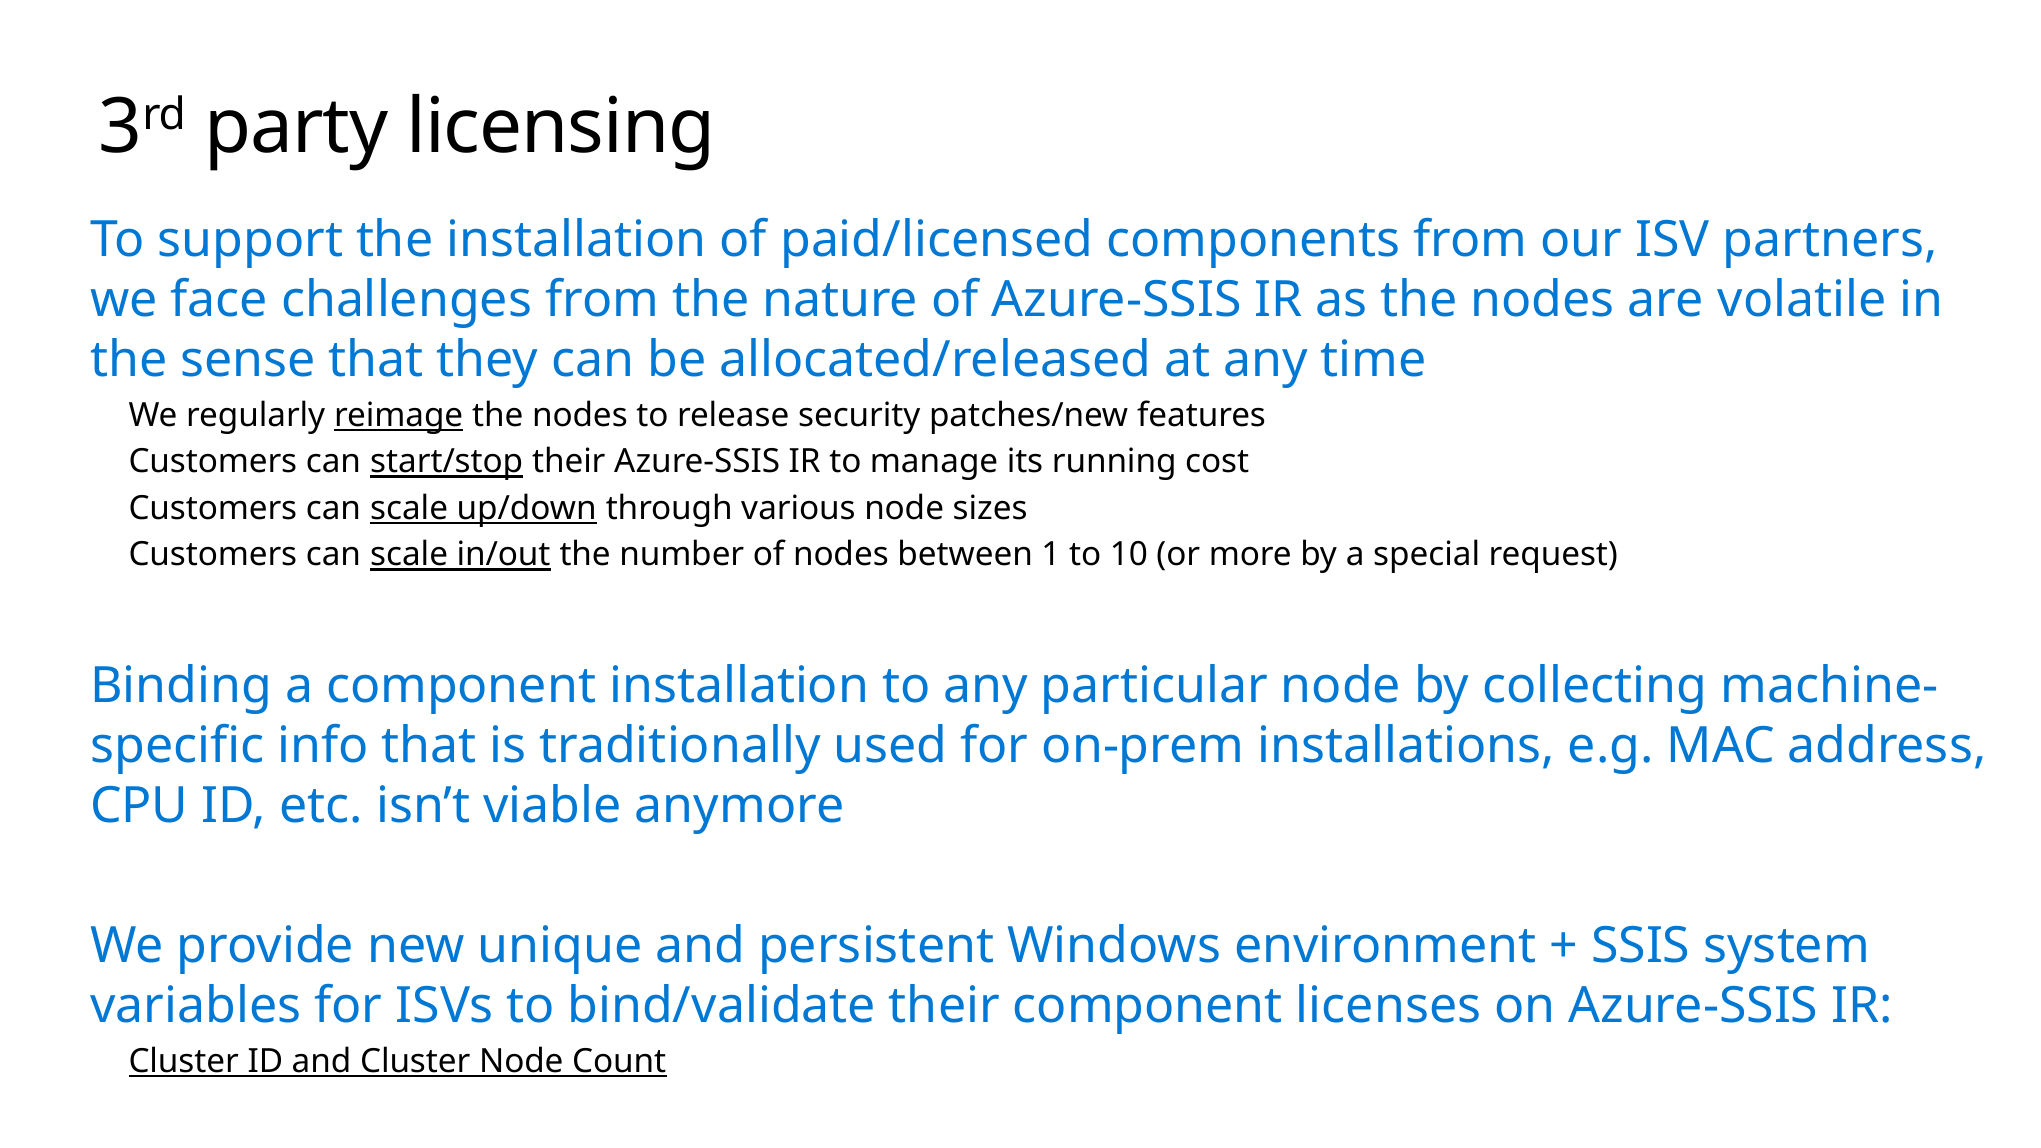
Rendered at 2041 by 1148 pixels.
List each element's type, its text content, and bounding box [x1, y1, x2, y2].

title 3rd party licensing [98, 76, 1943, 170]
text_box To support the installation of paid/licensed components from our ISV partners, we face challenges from the nature of Azure-SSIS IR as the nodes are volatile in the sense that they can be allocated/released at any time We regularly reimage the nodes to release security patches/new features Customers can start/stop their Azure-SSIS IR to manage its running cost Customers can scale up/down through various node sizes Customers can scale in/out the number of nodes between 1 to 10 (or more by a special request) Binding a component installation to any particular node by collecting machine-specific info that is traditionally used for on-prem installations, e.g. MAC address, CPU ID, etc. isn’t viable anymore We provide new unique and persistent Windows environment + SSIS system variables for ISVs to bind/validate their component licenses on Azure-SSIS IR: Cluster ID and Cluster Node Count [75, 198, 2019, 1045]
